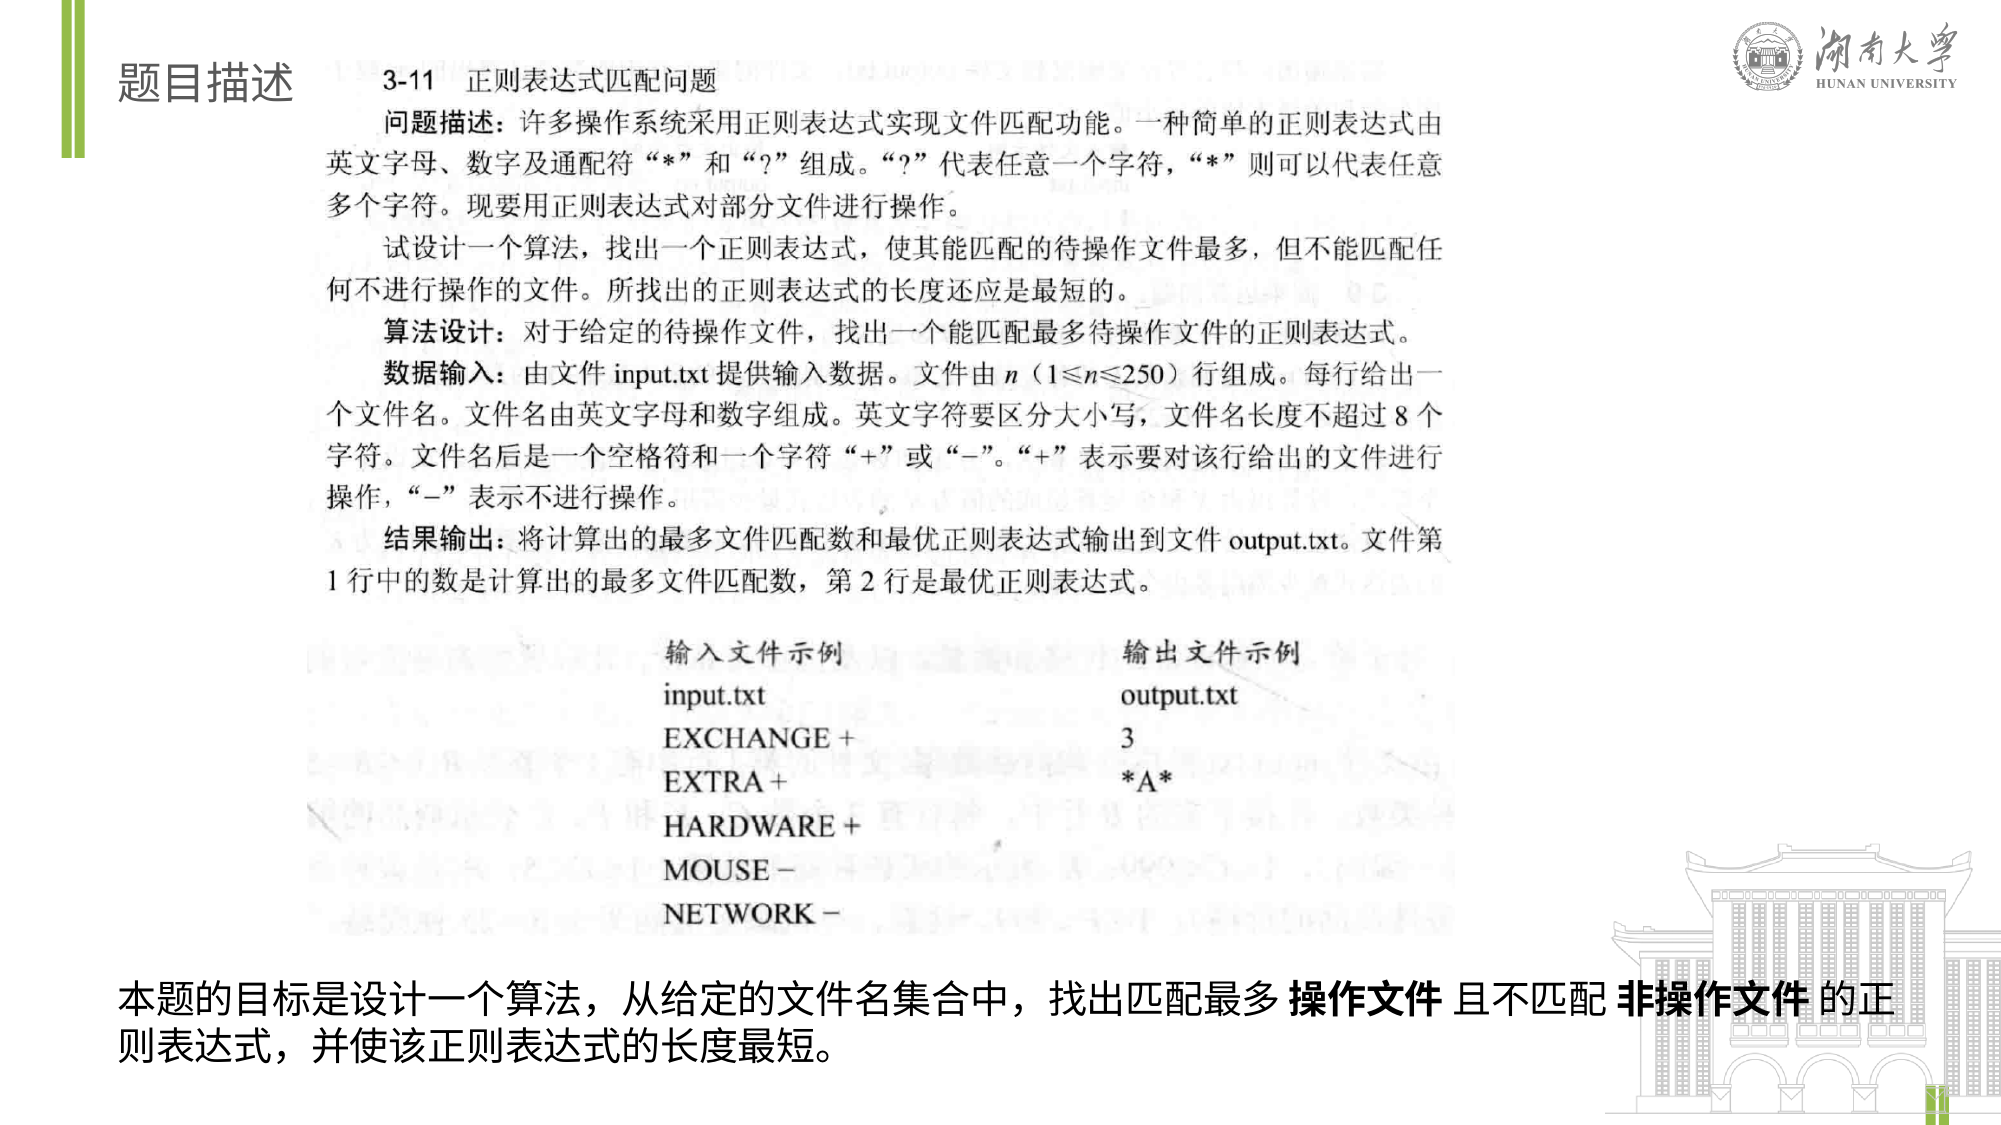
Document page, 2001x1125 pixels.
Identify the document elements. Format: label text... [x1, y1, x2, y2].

picture [1728, 16, 1961, 95]
text_box 题目描述 [102, 47, 311, 116]
picture [1597, 833, 2001, 1120]
text_box 本题的目标是设计一个算法，从给定的文件名集合中，找出匹配最多 操作文件 且不匹配 非操作文件 的正则表达式，并使该正则表达式的长度最短。 [102, 967, 1592, 1076]
picture [306, 60, 1474, 936]
